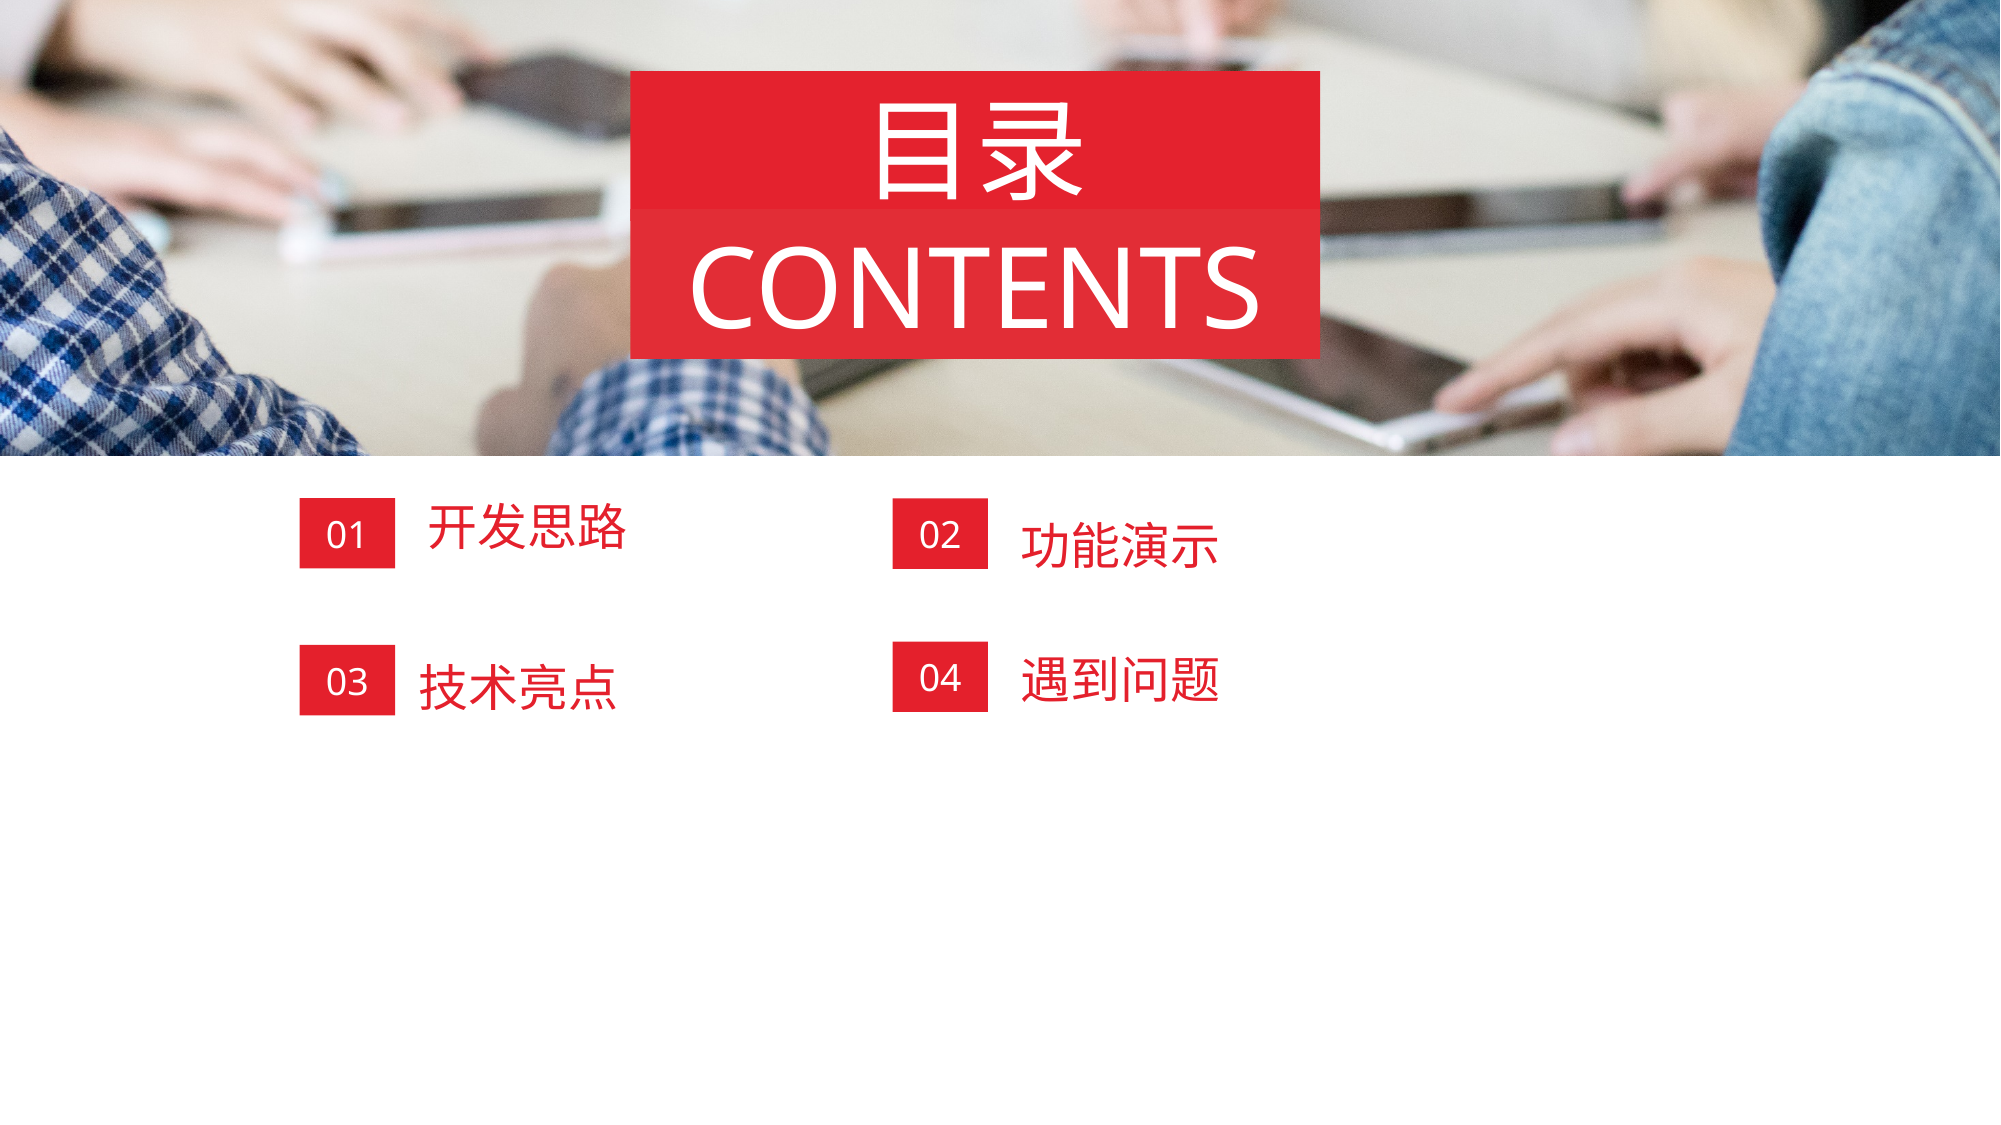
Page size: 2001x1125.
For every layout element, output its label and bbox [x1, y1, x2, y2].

picture [0, 0, 2000, 456]
text_box [299, 488, 1581, 725]
